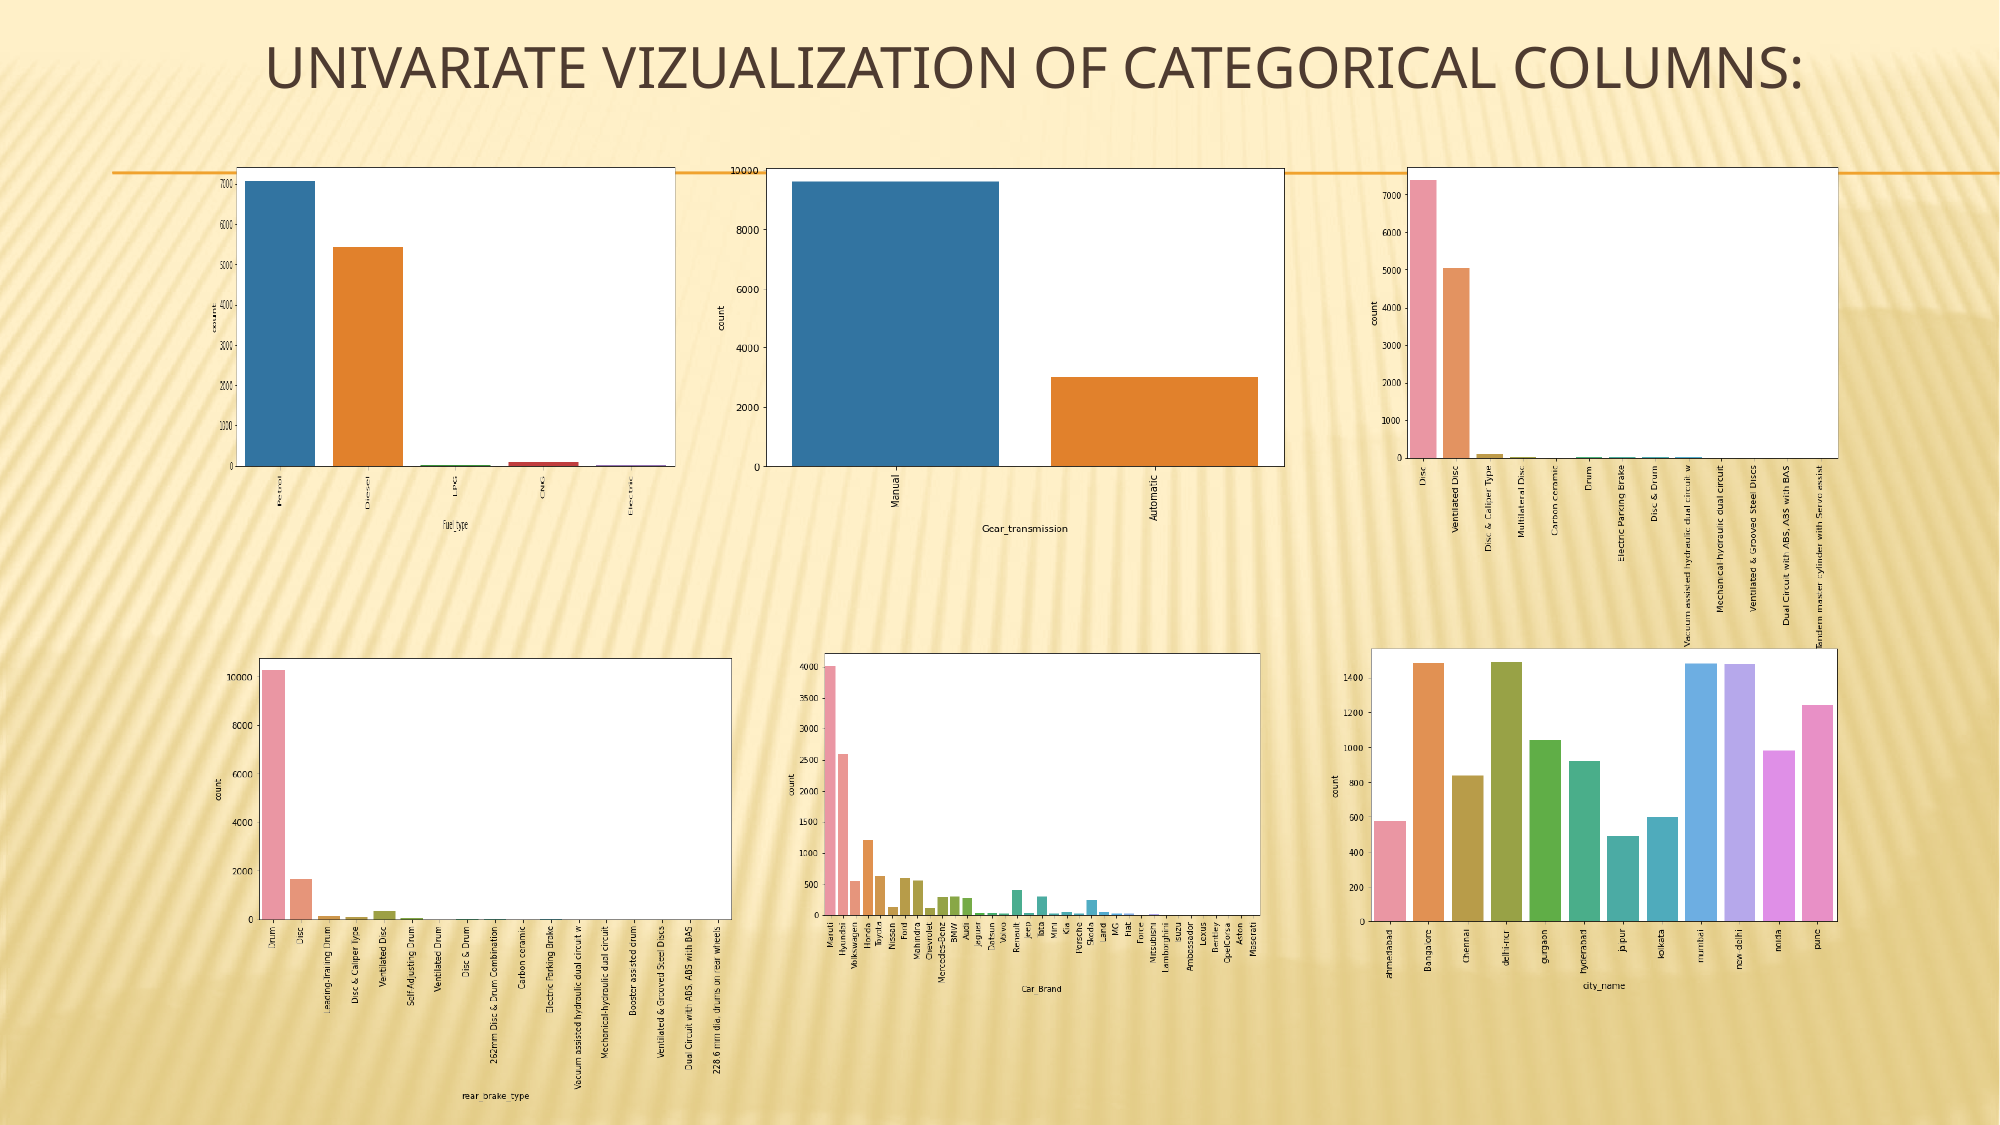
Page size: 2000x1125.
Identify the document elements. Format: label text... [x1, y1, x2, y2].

picture [207, 160, 678, 540]
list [709, 160, 1290, 540]
picture [1324, 160, 1843, 996]
picture [207, 651, 737, 1107]
picture [782, 646, 1264, 999]
title Univariate Vizualization of Categorical columns: [249, 19, 1863, 113]
